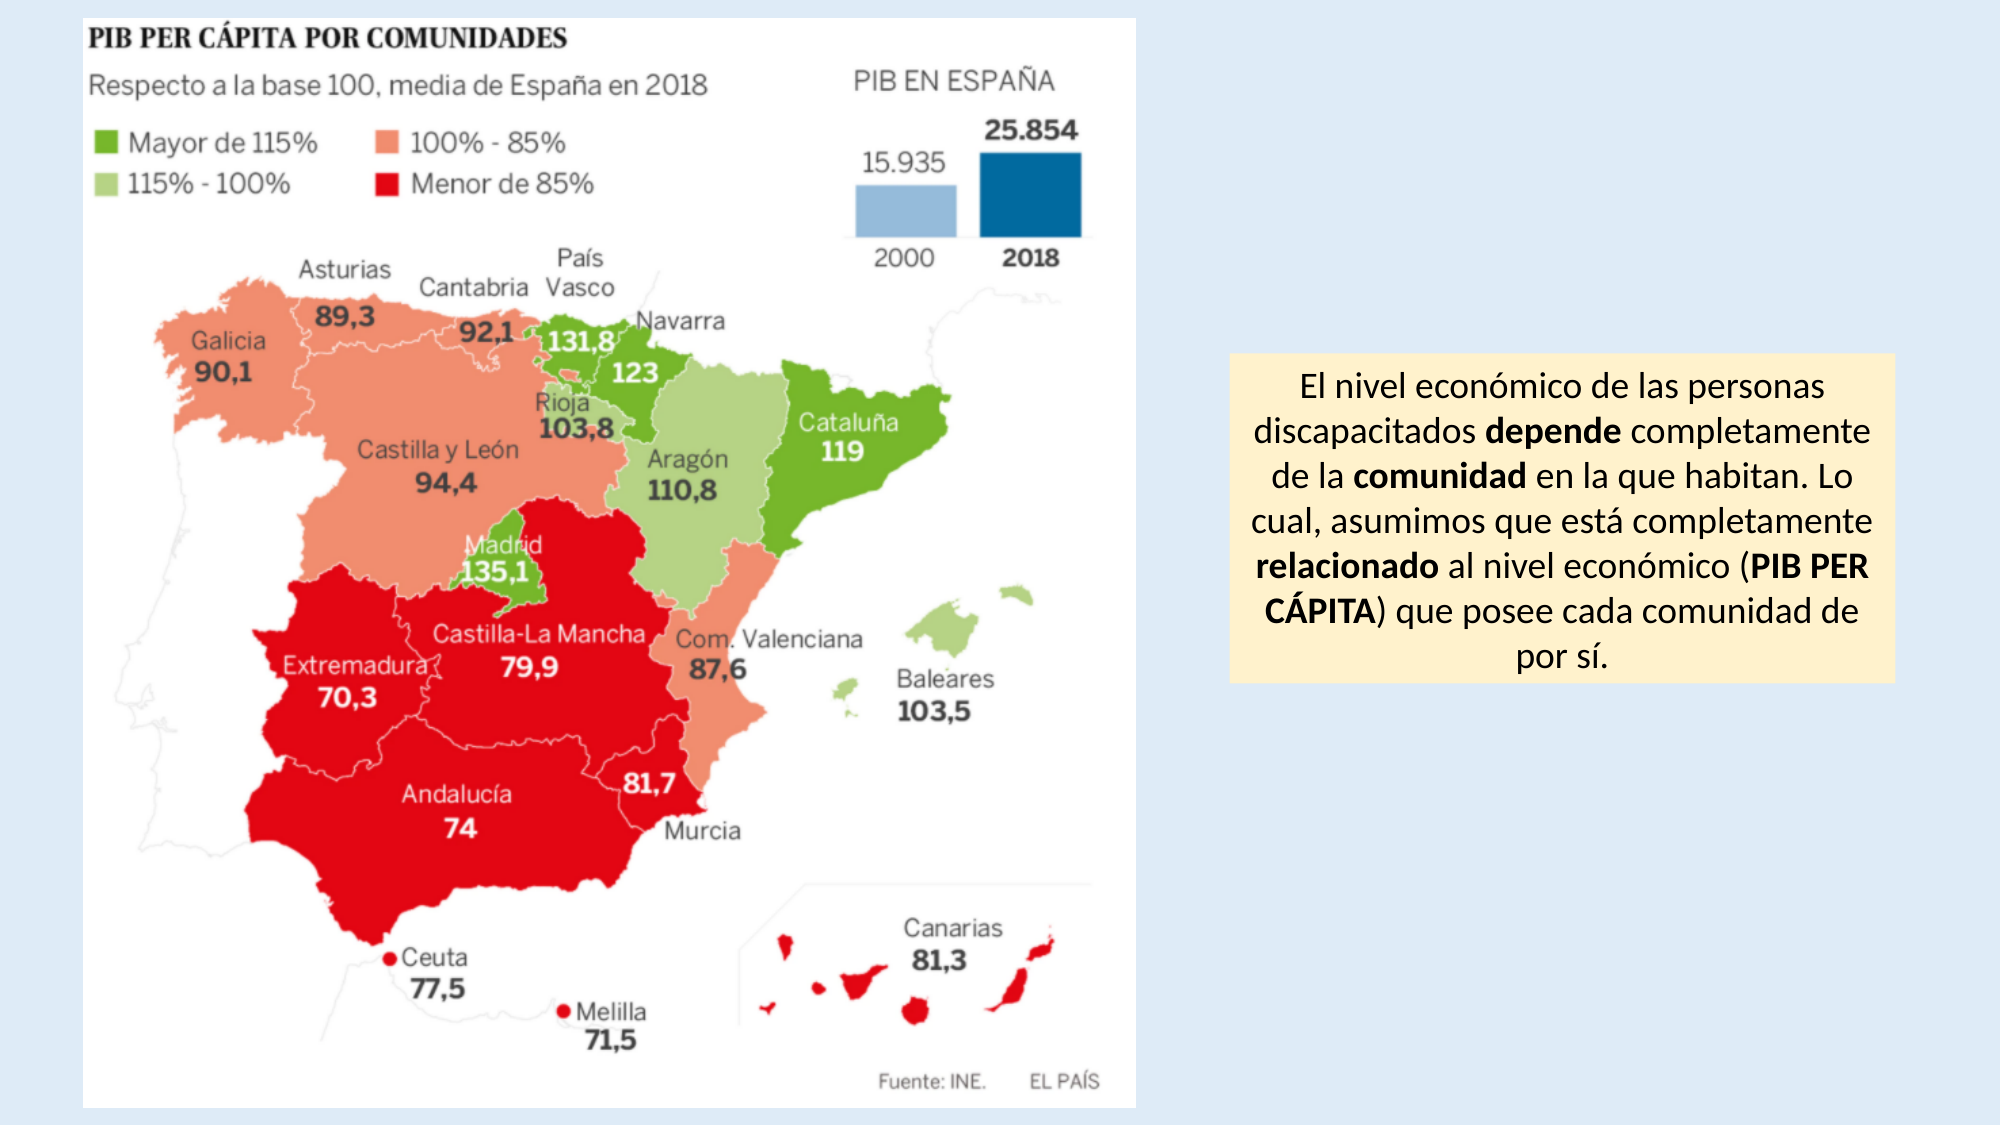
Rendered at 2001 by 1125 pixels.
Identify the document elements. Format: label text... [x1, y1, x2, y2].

picture [83, 18, 1136, 1108]
text_box El nivel económico de las personas discapacitados depende completamente de la comunidad en la que habitan. Lo cual, asumimos que está completamente relacionado al nivel económico (PIB PER CÁPITA) que posee cada comunidad de por sí. [1229, 353, 1896, 684]
